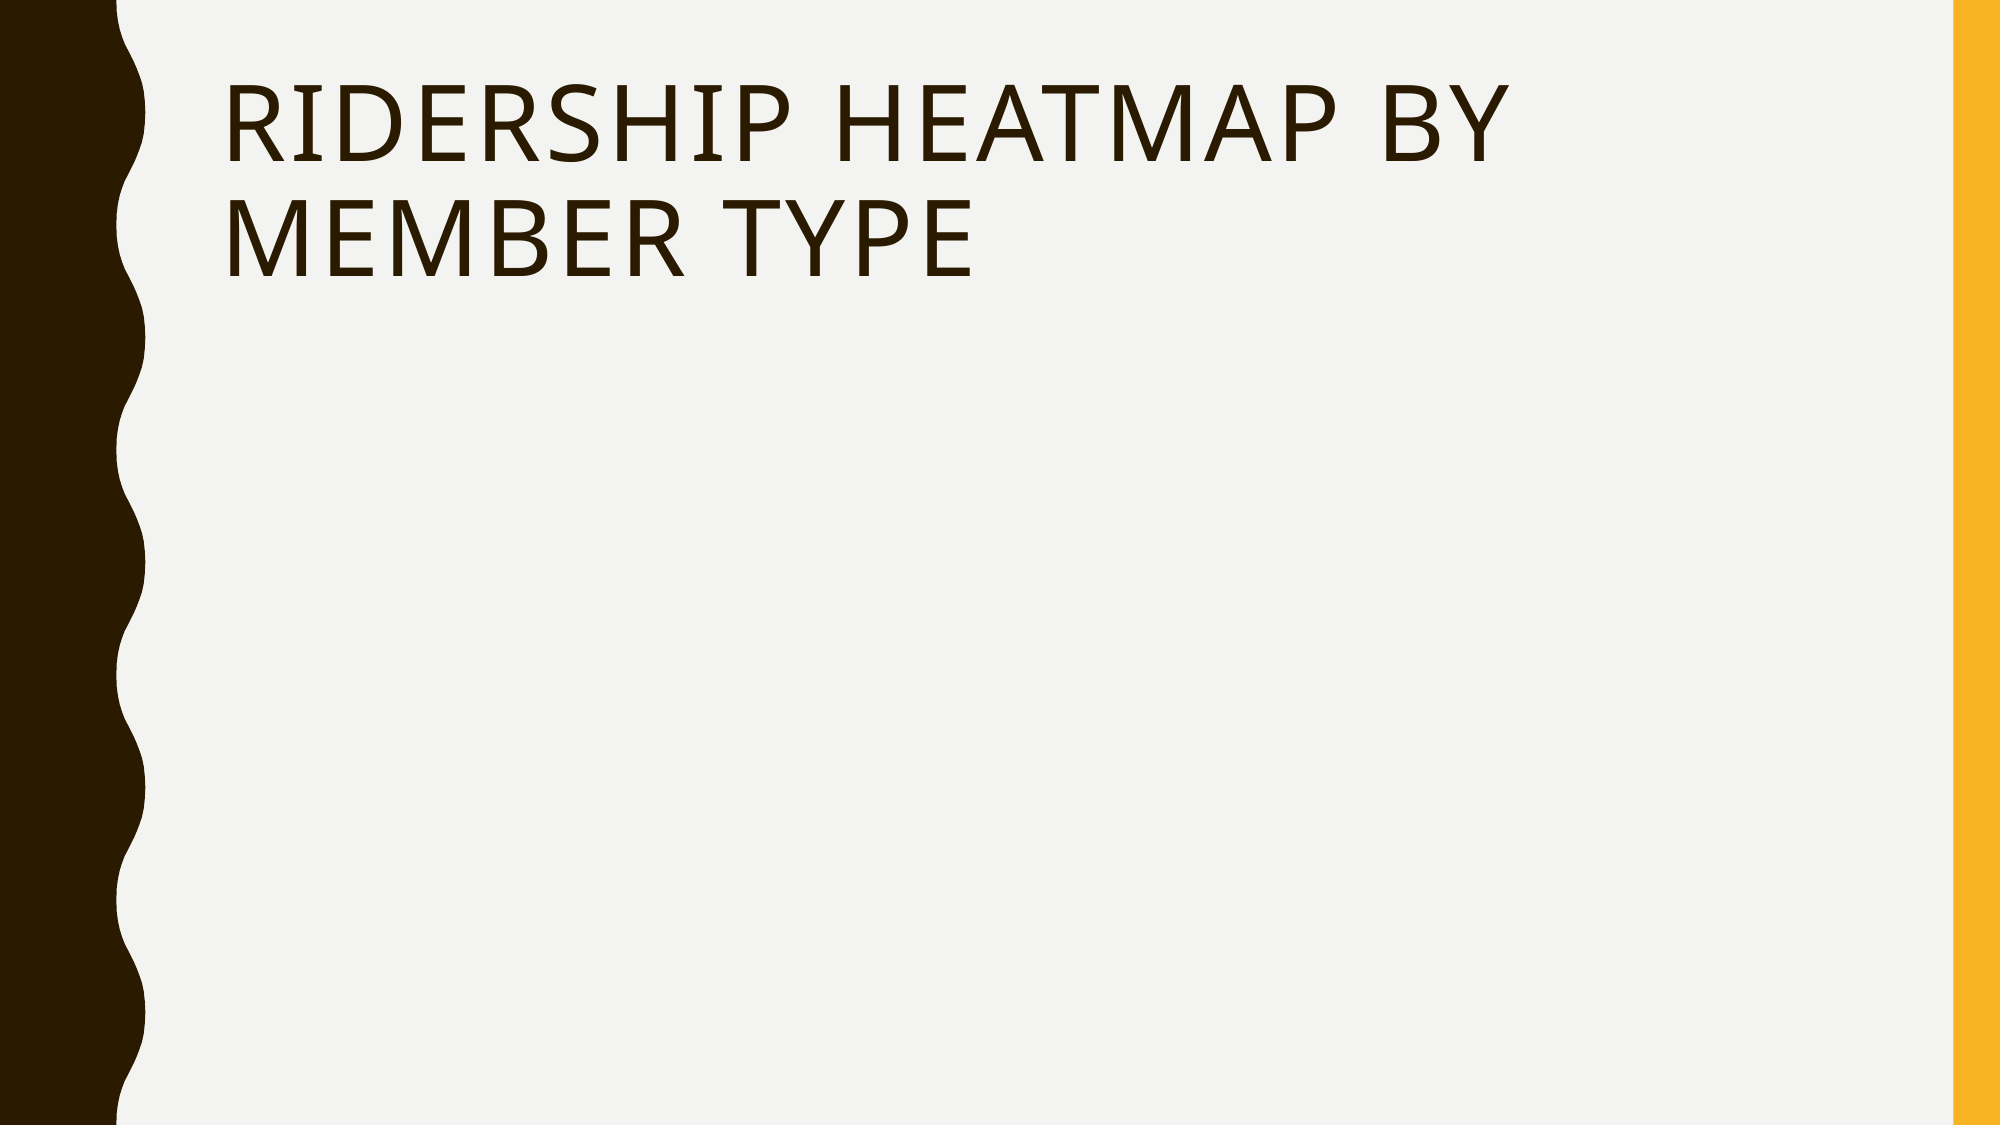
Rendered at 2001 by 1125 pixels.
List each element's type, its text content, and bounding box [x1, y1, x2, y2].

title Ridership heatmap by member type [205, 62, 1875, 308]
